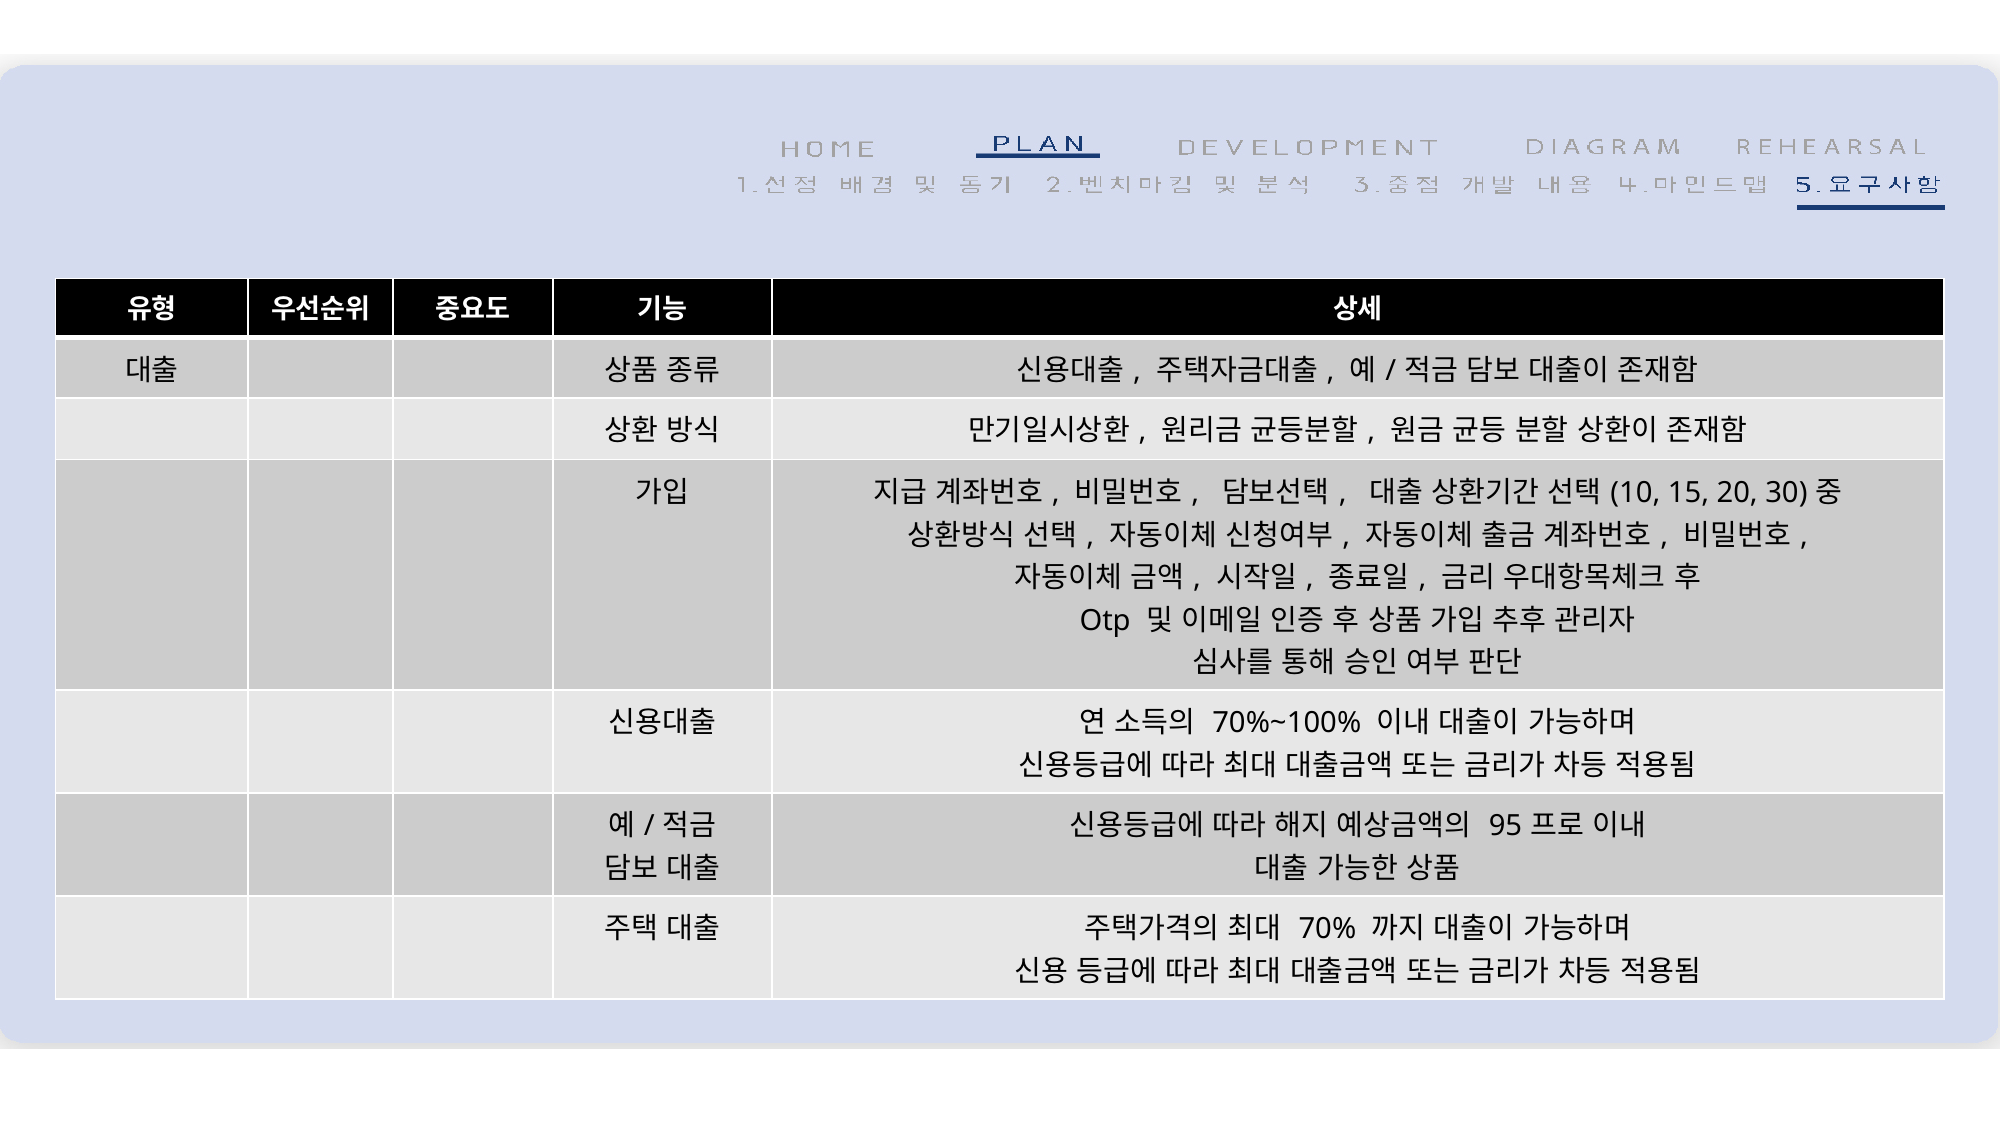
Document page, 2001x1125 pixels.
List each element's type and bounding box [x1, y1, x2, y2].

picture [0, 54, 2000, 1049]
